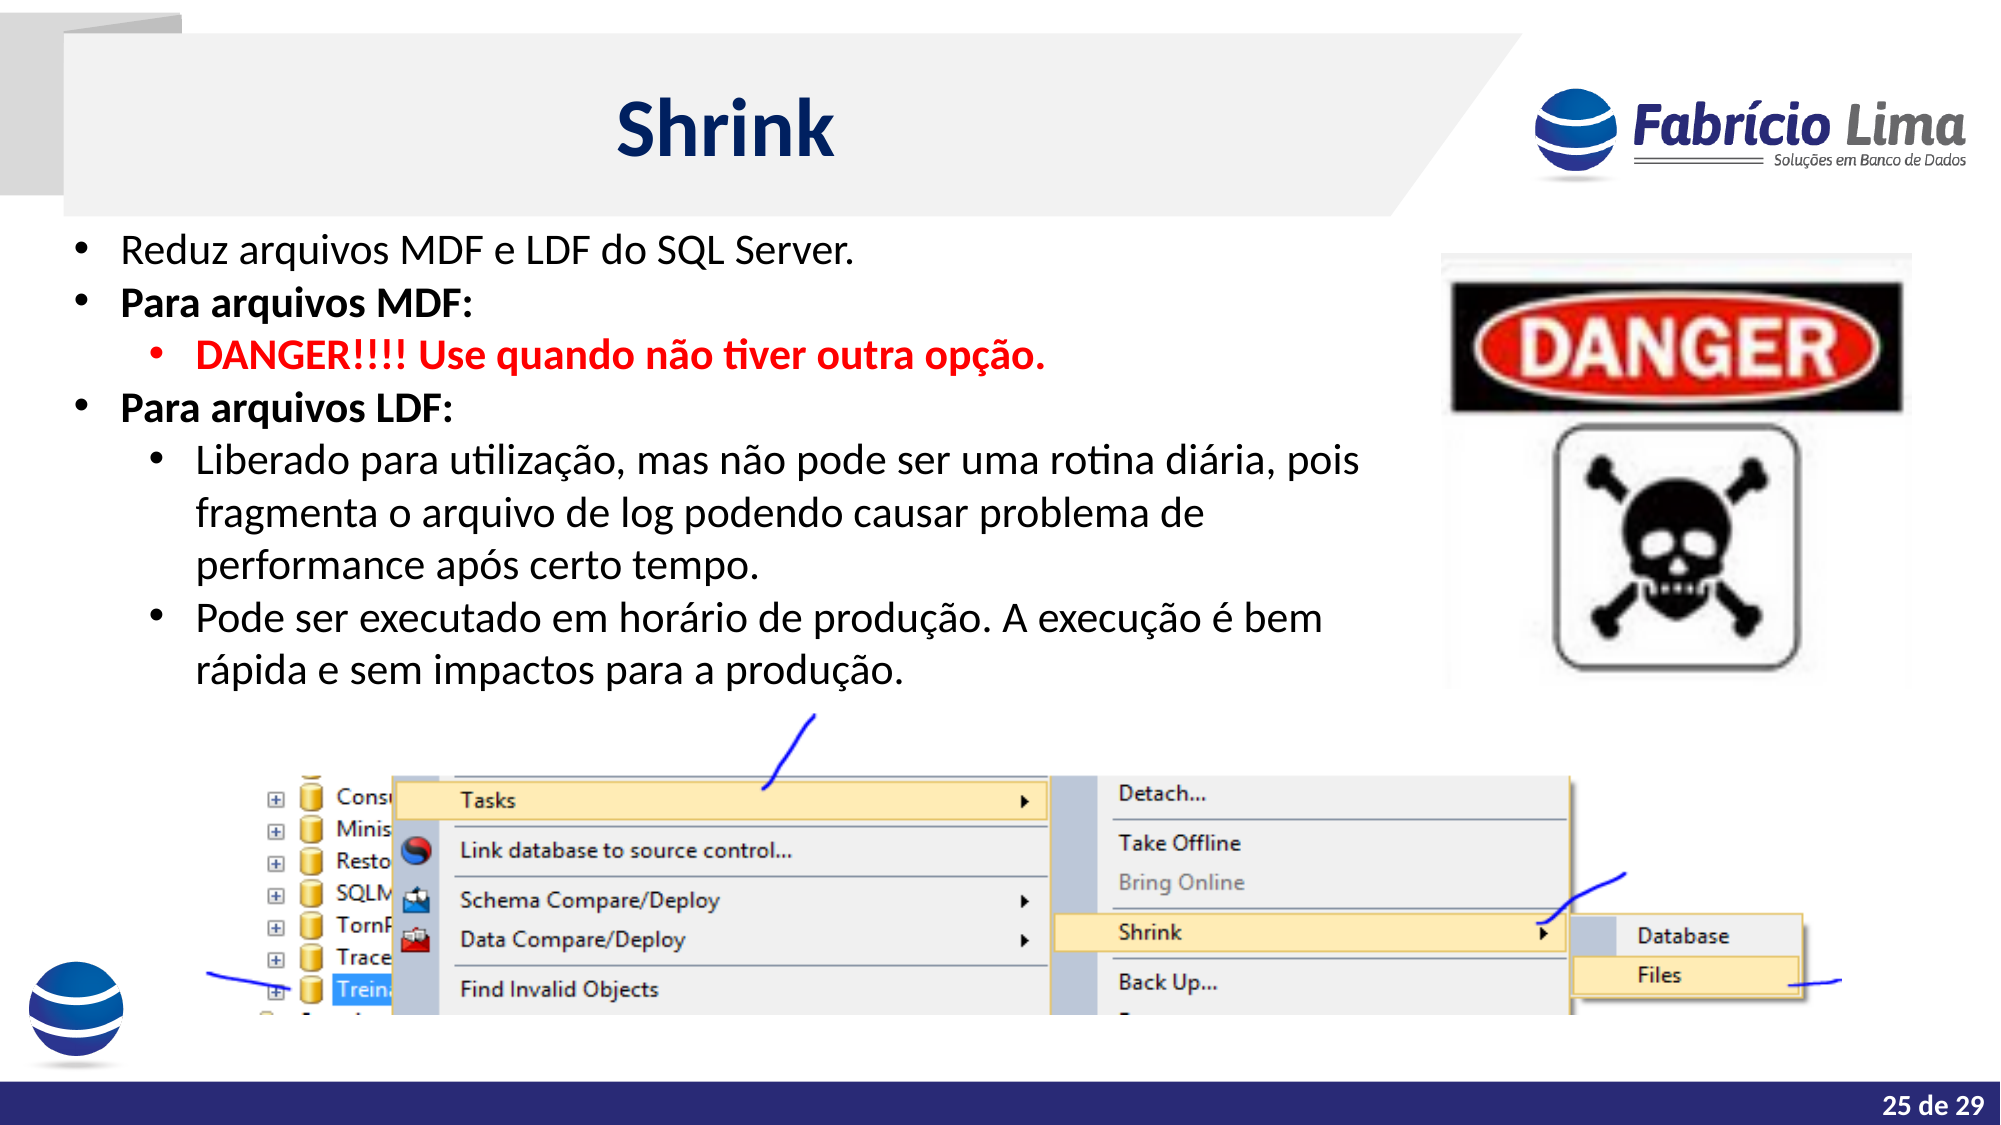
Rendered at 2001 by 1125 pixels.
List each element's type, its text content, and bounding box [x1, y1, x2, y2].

picture [14, 951, 137, 1082]
text_box Reduz arquivos MDF e LDF do SQL Server. Para arquivos MDF: DANGER!!!! Use quando não tiver outra opção. Para arquivos LDF: Liberado para utilização, mas não pode ser uma rotina diária, pois fragmenta o arquivo de log podendo causar problema de performance após certo tempo. Pode ser executado em horário de produção. A execução é bem rápida e sem impactos para a produção. [59, 213, 1405, 701]
picture [1441, 253, 1912, 689]
picture [1501, 42, 1997, 217]
slide_number <número> de 29 [1718, 1083, 2000, 1125]
text_box Shrink [62, 60, 1390, 187]
picture [205, 712, 1842, 1015]
